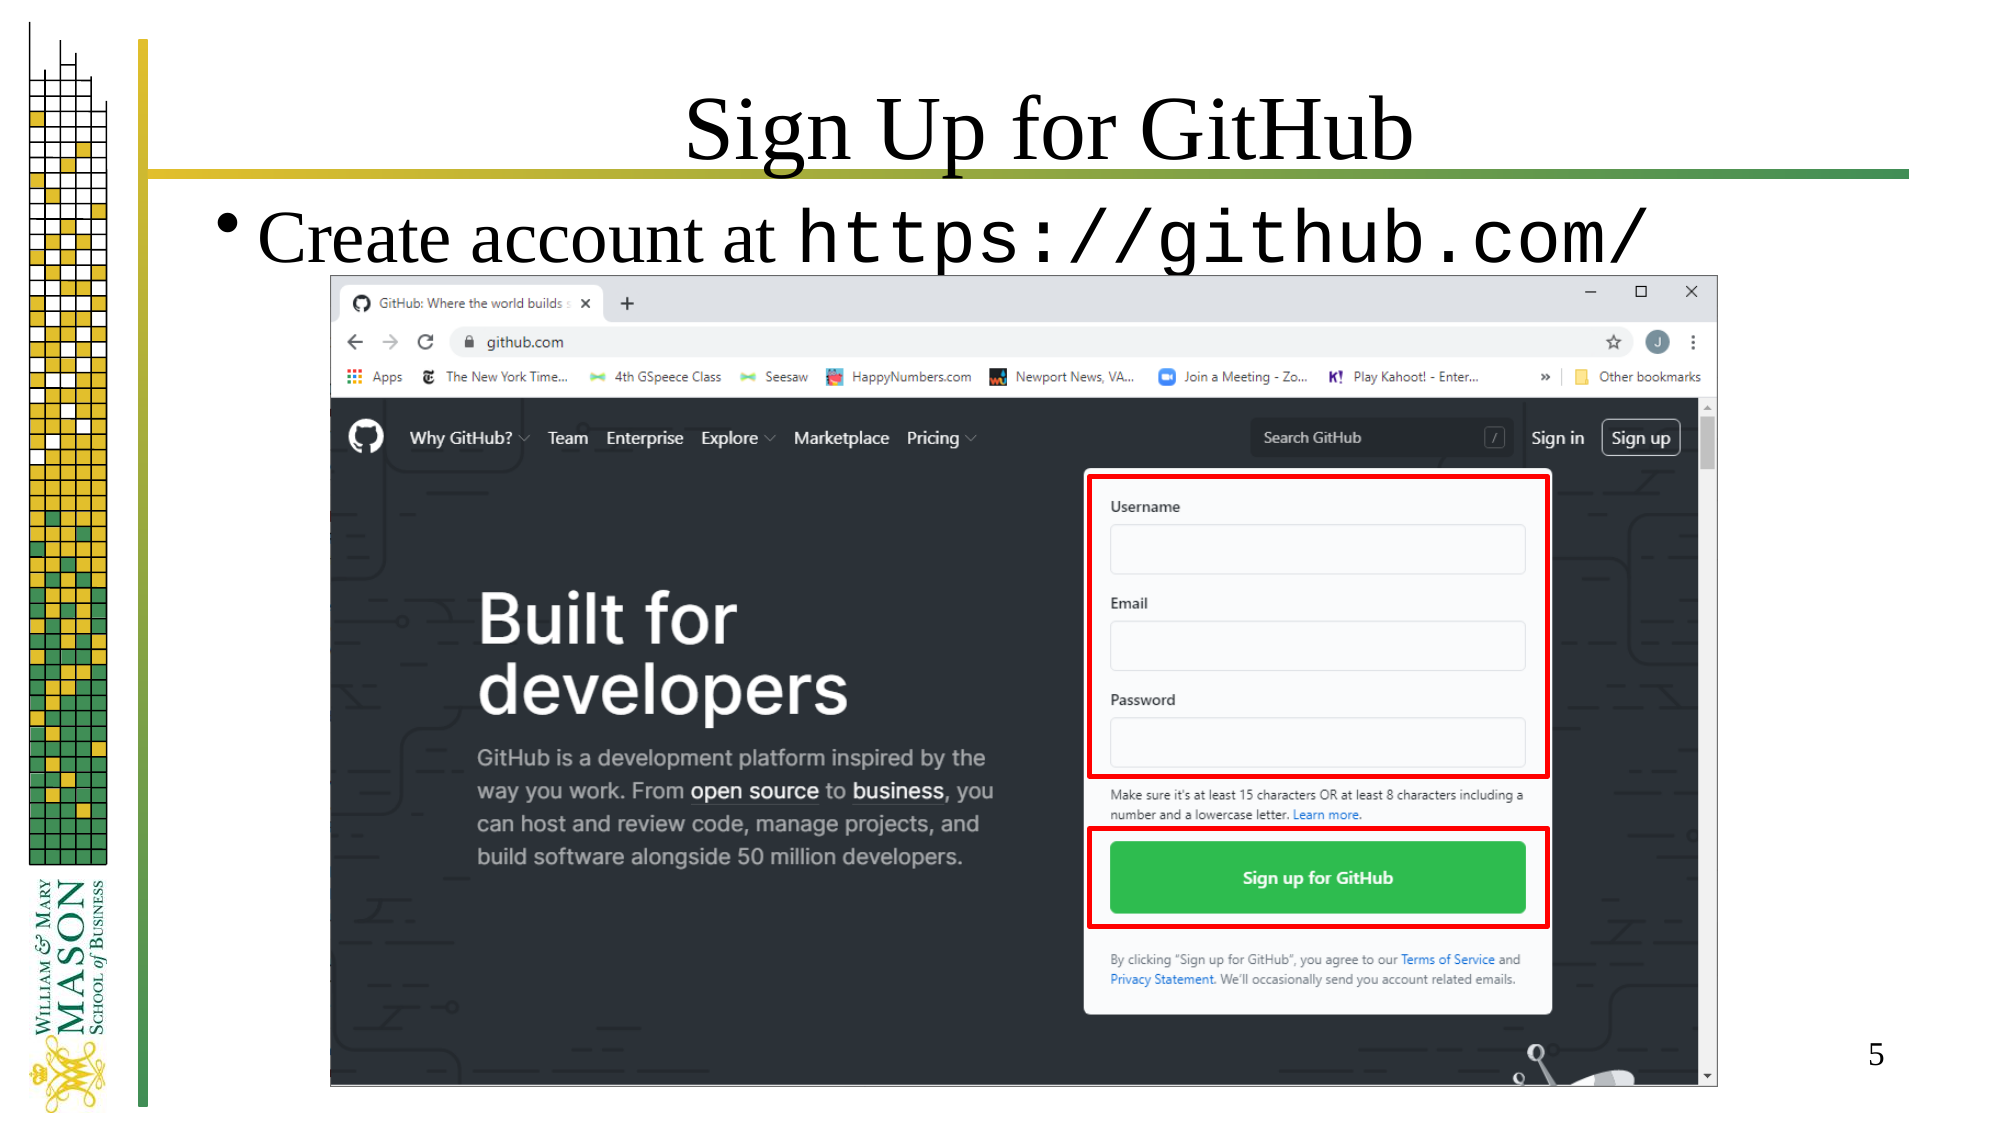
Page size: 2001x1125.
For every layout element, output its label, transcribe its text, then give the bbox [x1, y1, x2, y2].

slide_number 5 [1398, 1024, 1901, 1103]
list Create account at https://github.com/ [200, 179, 1900, 1005]
picture [29, 879, 107, 1113]
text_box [330, 274, 1718, 1087]
title Sign Up for GitHub [200, 45, 1900, 179]
